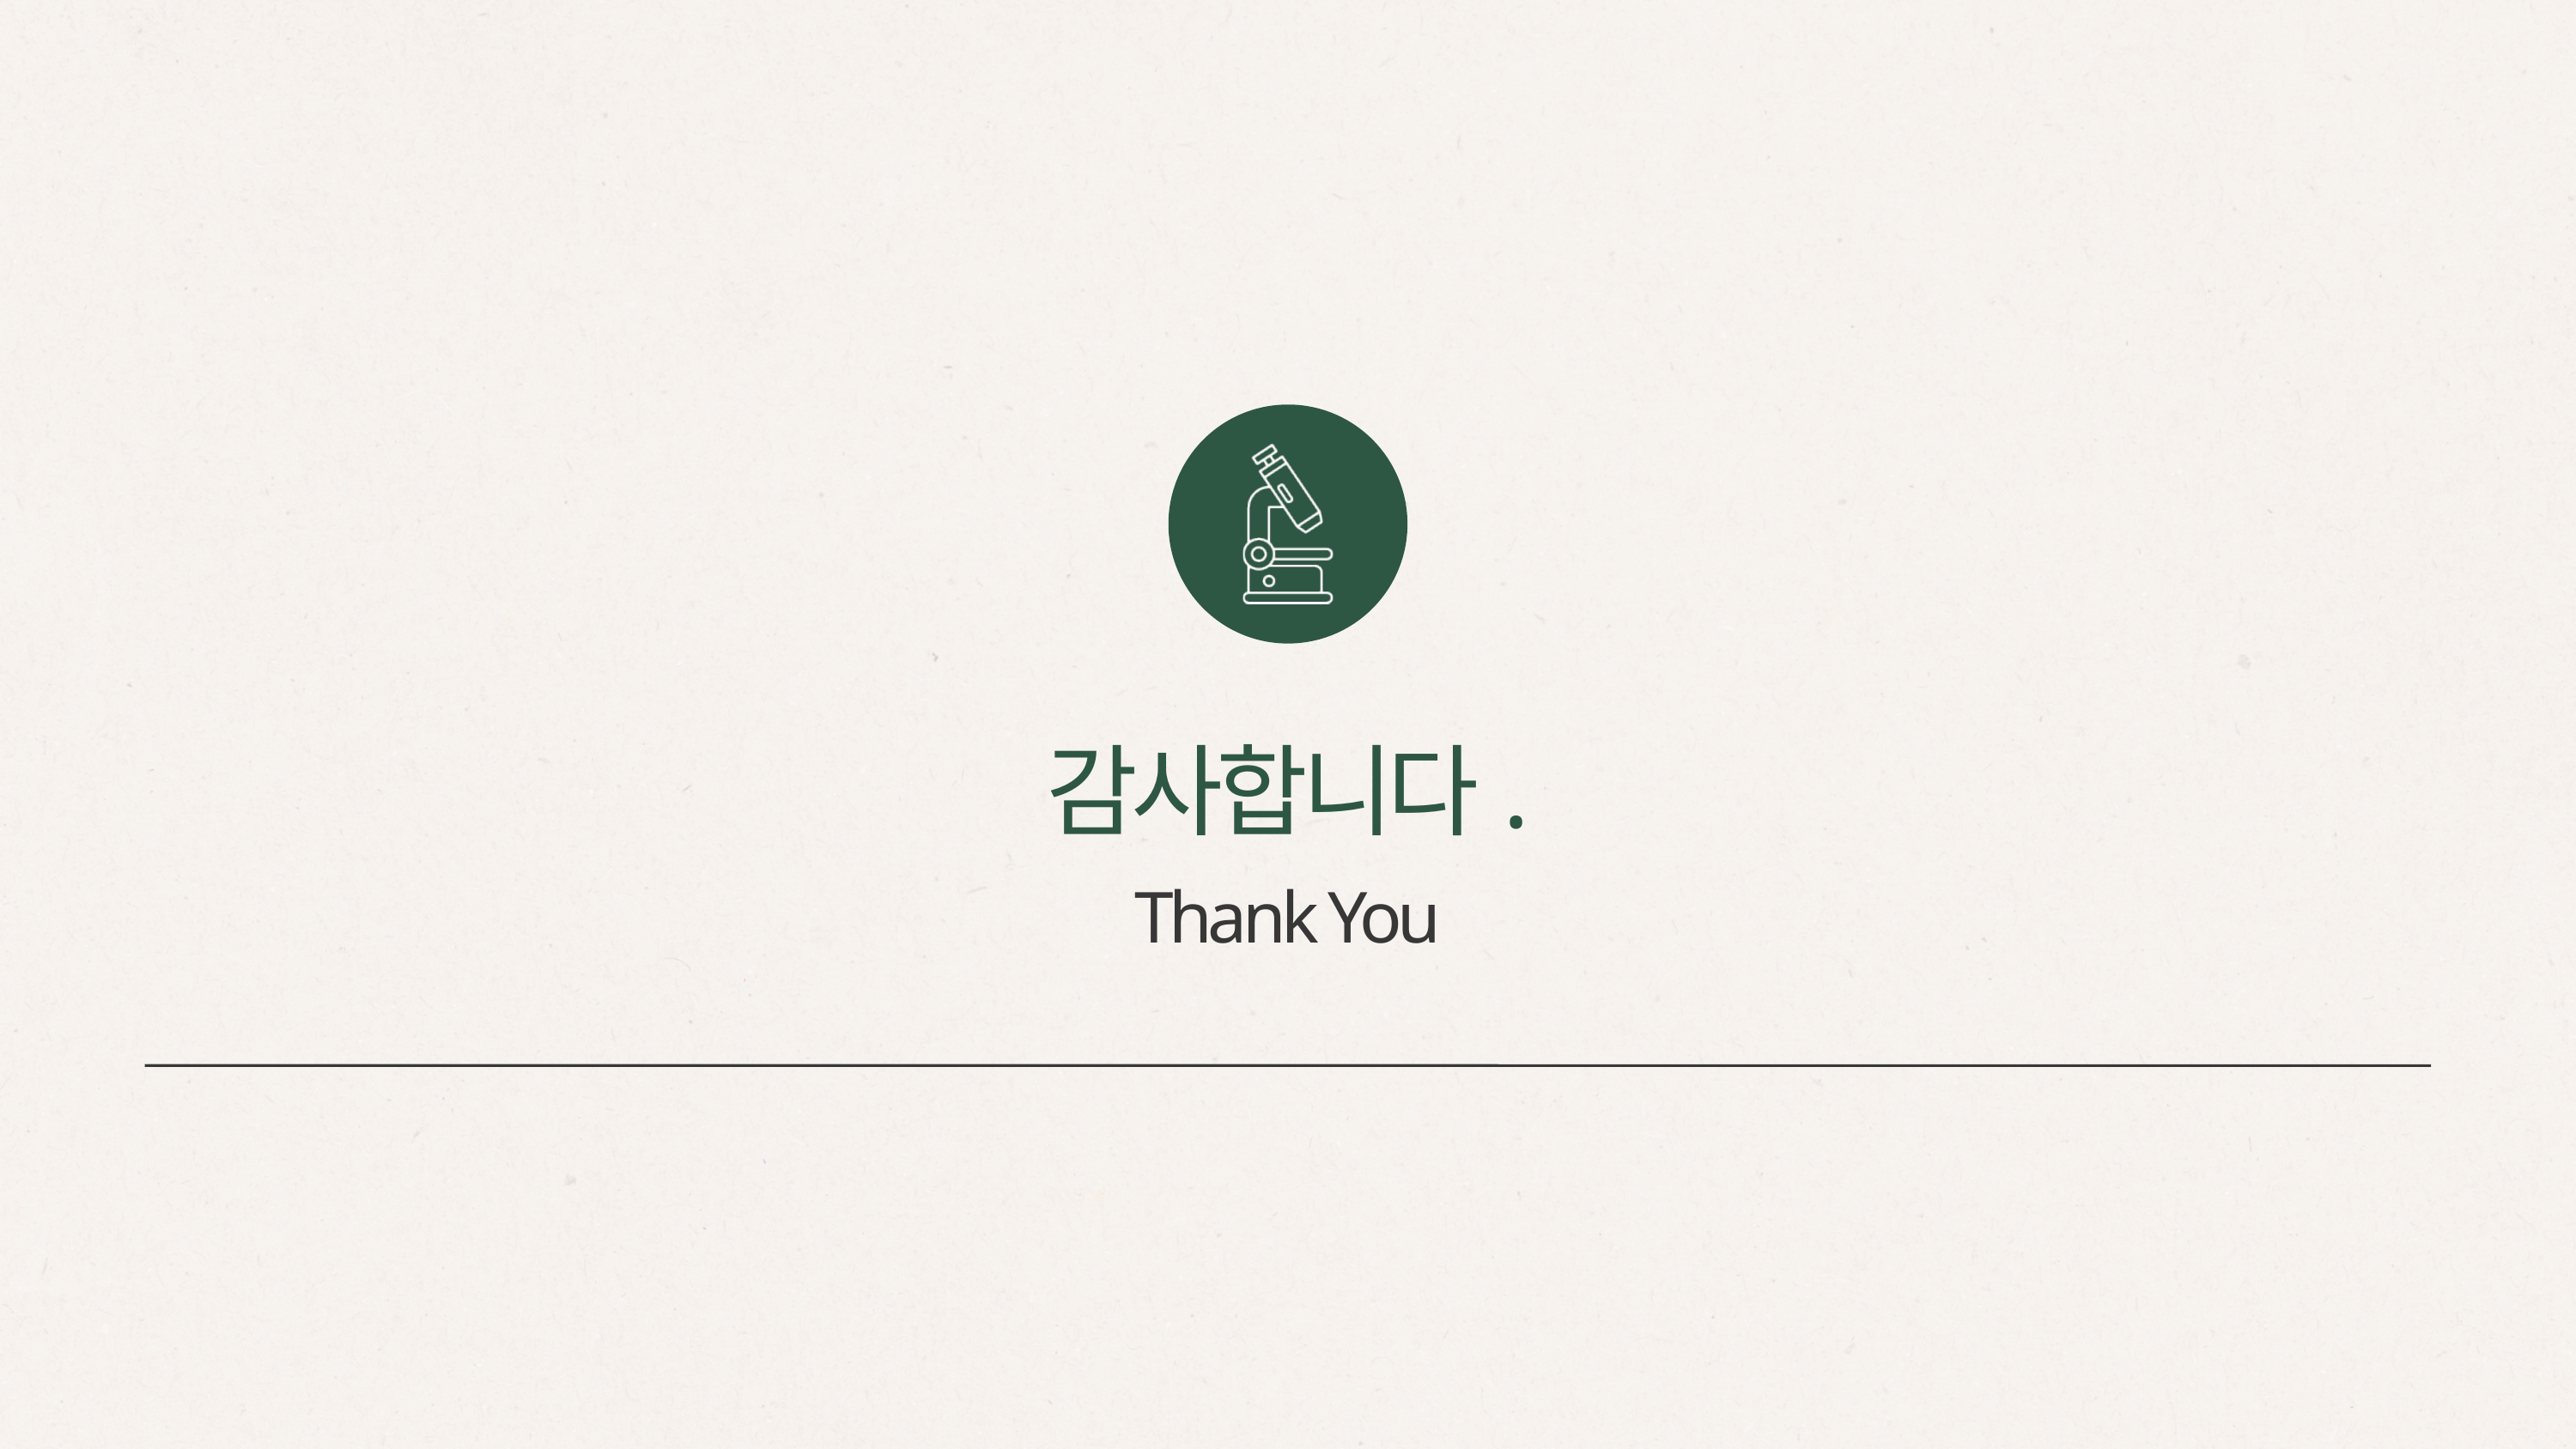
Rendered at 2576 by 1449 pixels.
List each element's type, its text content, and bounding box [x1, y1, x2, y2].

text_box Thank You [635, 858, 1941, 957]
text_box 감사합니다. [621, 707, 1955, 848]
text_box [1168, 403, 1408, 644]
text_box [0, 0, 2576, 1449]
